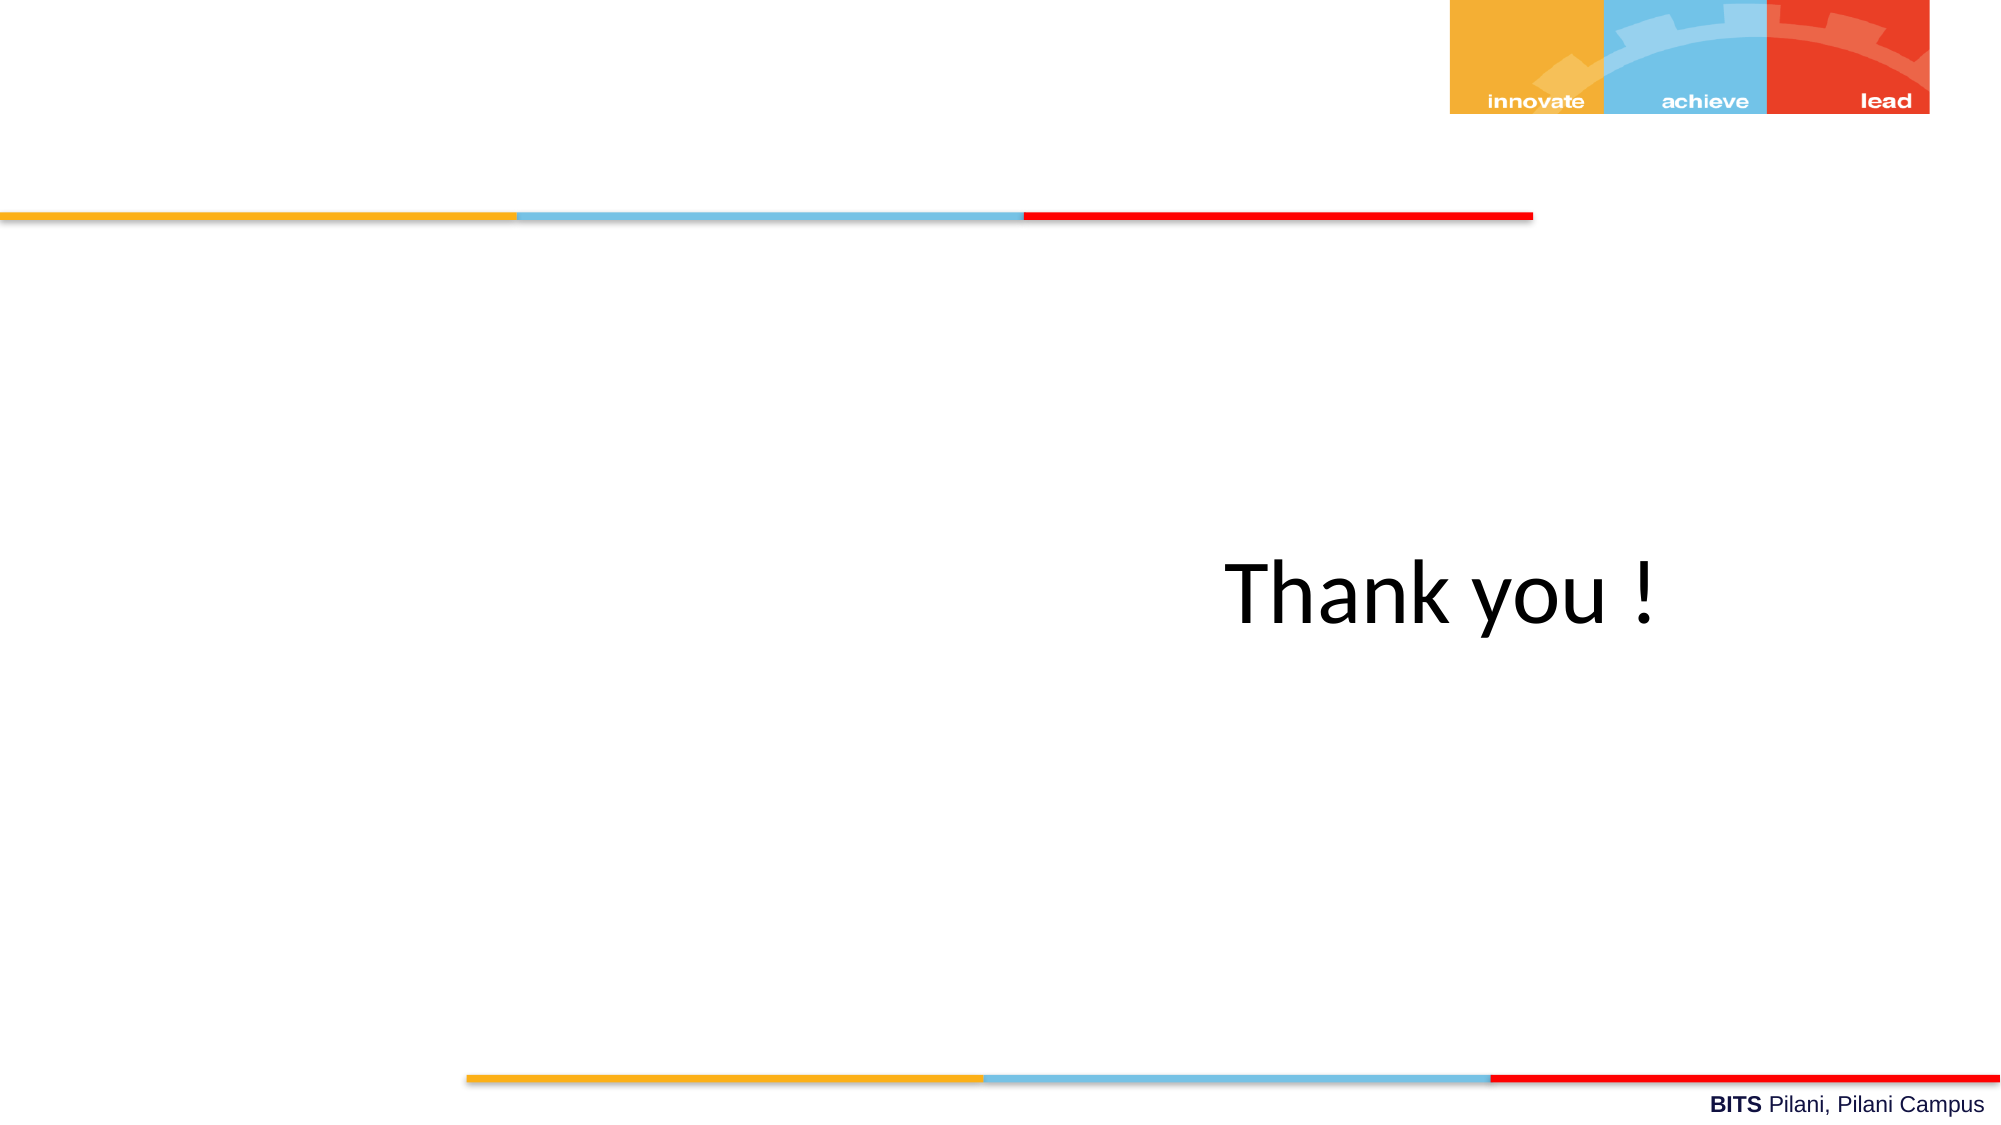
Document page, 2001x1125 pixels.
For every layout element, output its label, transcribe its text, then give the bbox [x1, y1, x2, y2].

title Thank you ! [675, 525, 1675, 713]
picture [1449, 0, 1930, 114]
